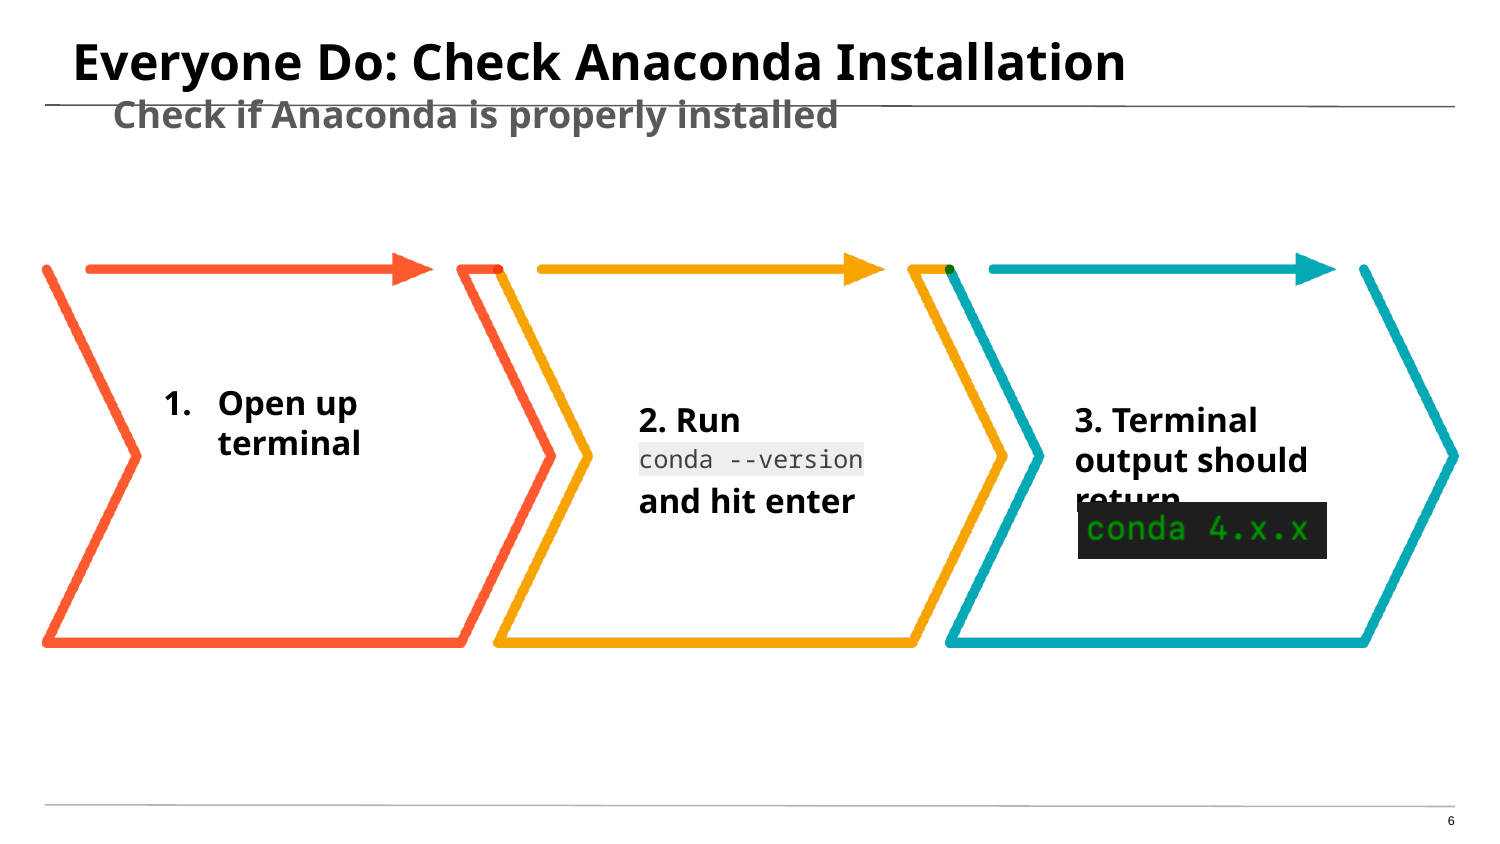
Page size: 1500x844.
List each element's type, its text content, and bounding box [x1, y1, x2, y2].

list Check if Anaconda is properly installed [37, 123, 1320, 196]
slide_number 6 [1412, 813, 1455, 831]
title Everyone Do: Check Anaconda Installation [0, 0, 1500, 88]
picture [0, 226, 1500, 674]
